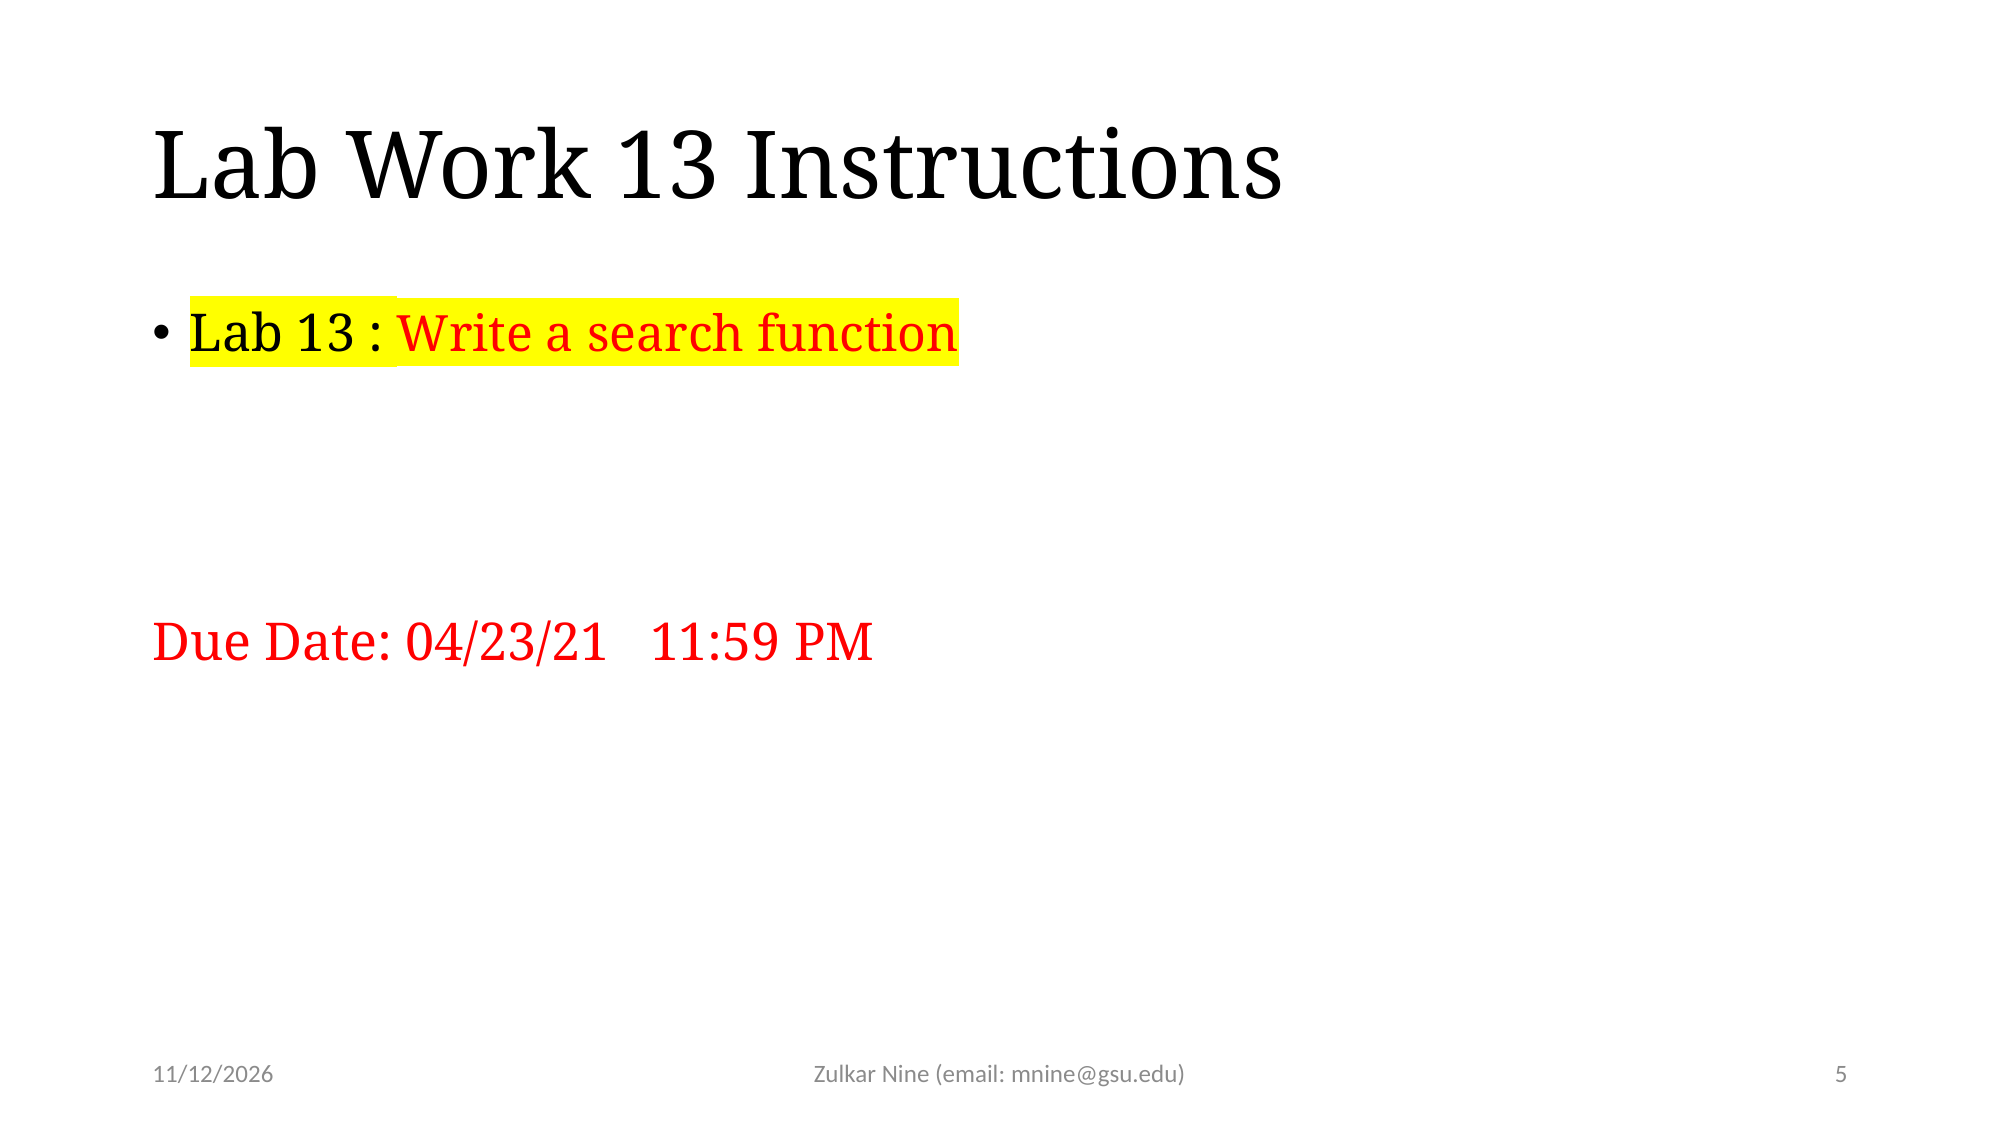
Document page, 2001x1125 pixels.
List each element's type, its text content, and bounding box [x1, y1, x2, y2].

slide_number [137, 1042, 588, 1103]
title Lab Work 13 Instructions [137, 59, 1863, 278]
list Lab 13 : Write a search function Due Date: 04/23/21 11:59 PM [137, 299, 1863, 1014]
footer Zulkar Nine (email: mnine@gsu.edu) [662, 1042, 1338, 1103]
slide_number 5 [1412, 1042, 1863, 1103]
